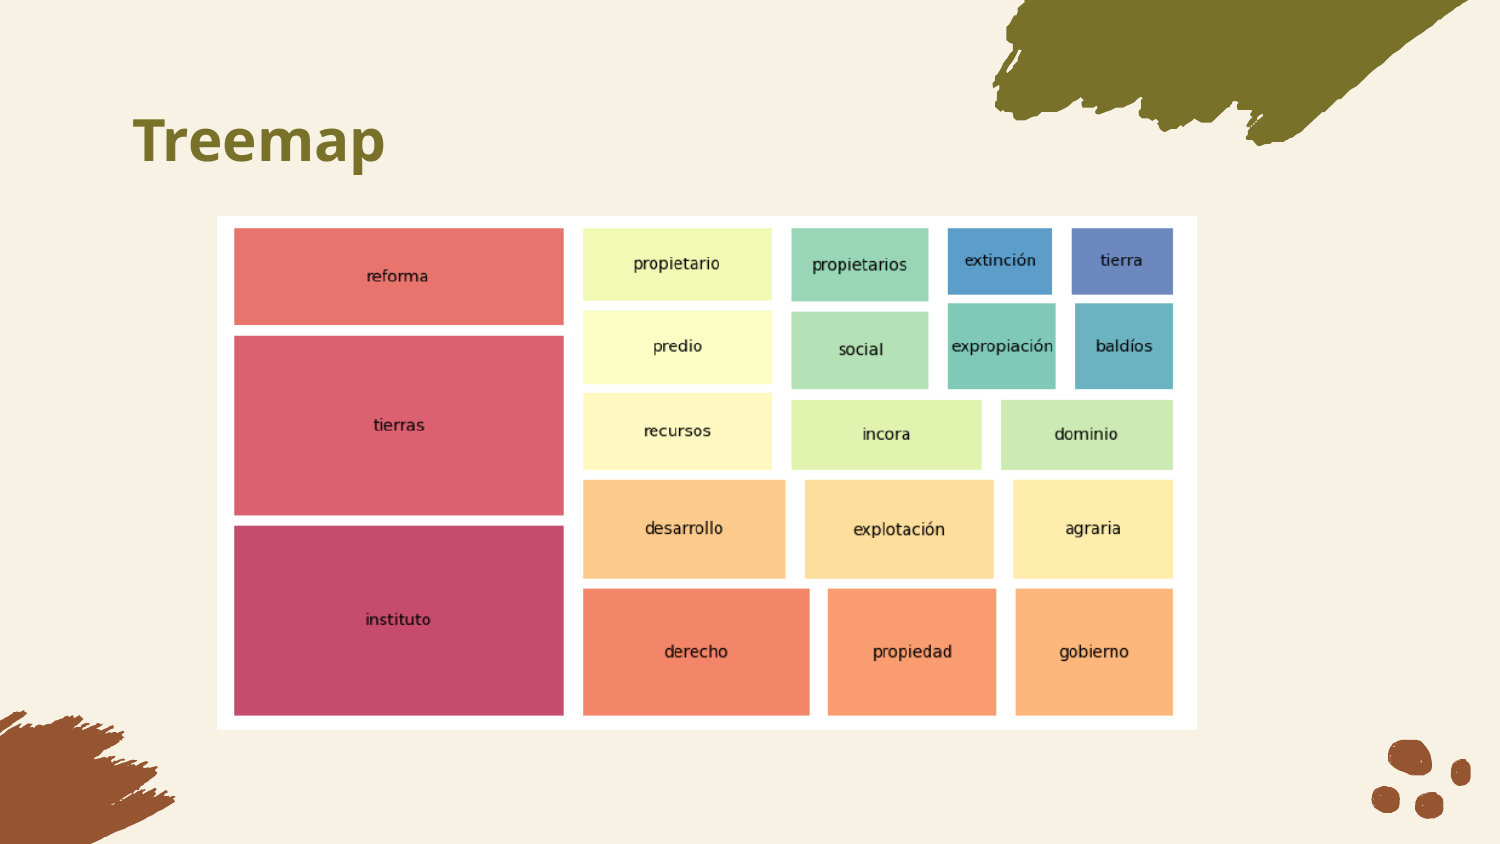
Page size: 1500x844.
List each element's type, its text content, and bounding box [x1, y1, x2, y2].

text_box [992, 0, 1469, 88]
picture [217, 216, 1197, 730]
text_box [1371, 739, 1471, 820]
text_box [0, 710, 176, 844]
title Treemap [116, 88, 1383, 169]
